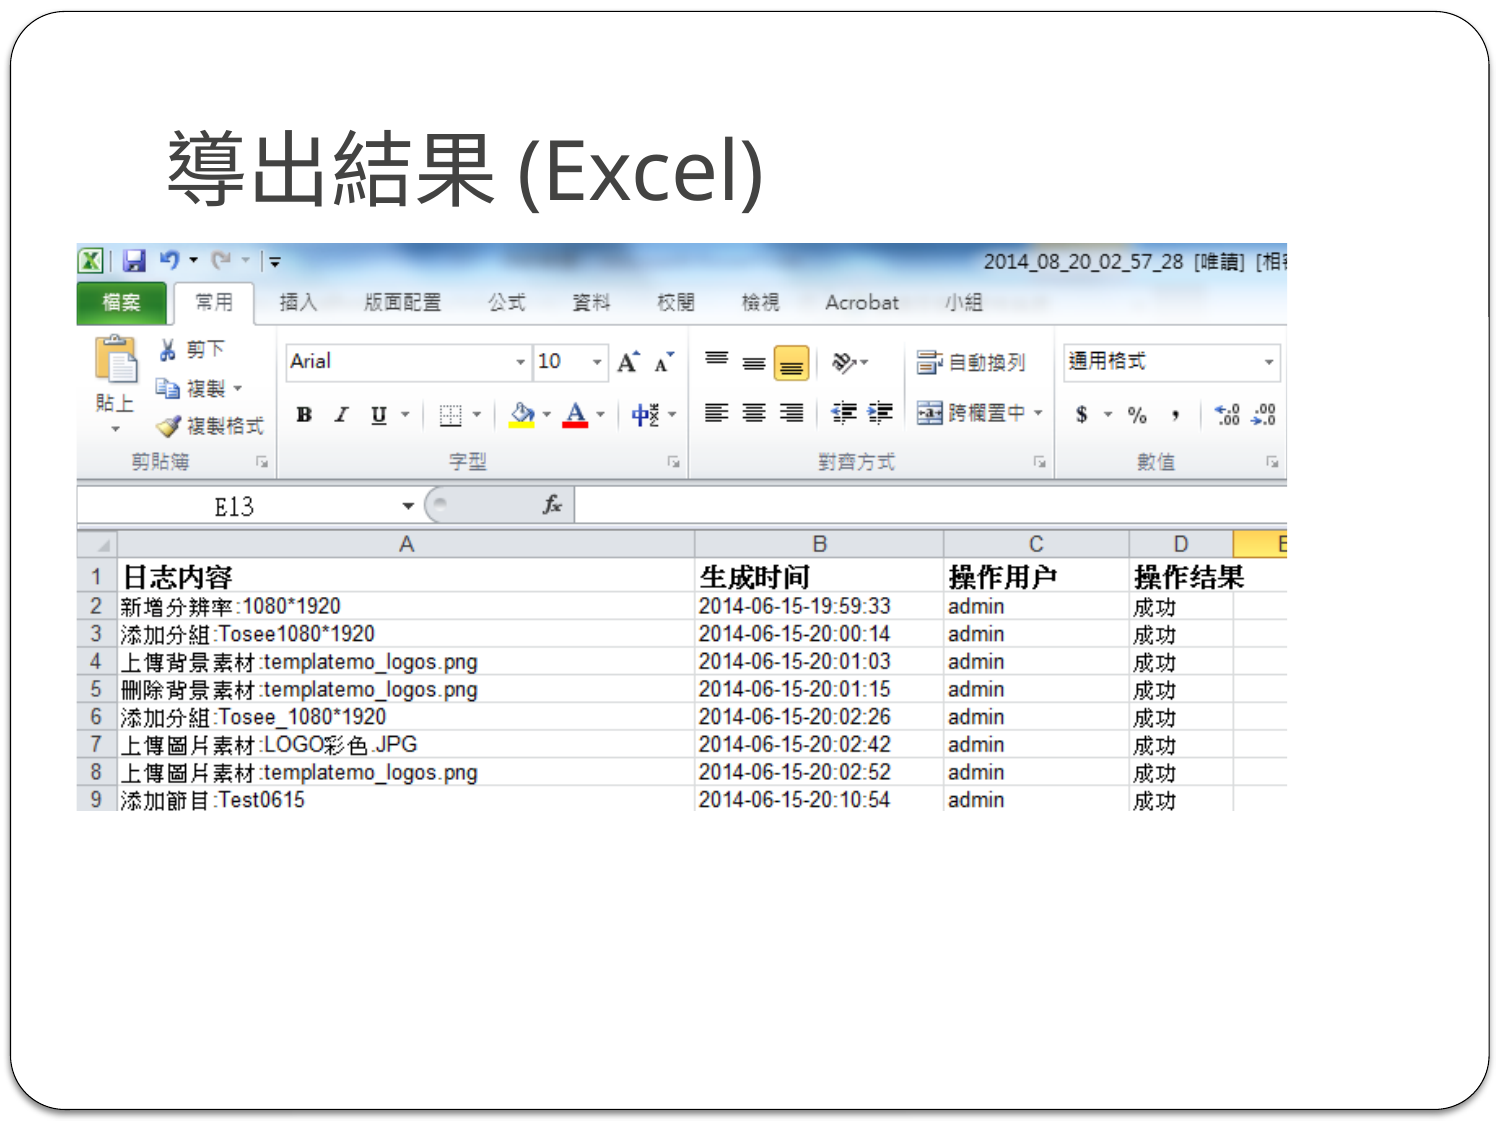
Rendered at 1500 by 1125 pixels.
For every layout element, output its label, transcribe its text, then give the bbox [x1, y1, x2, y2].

picture [76, 243, 1288, 811]
title 導出結果(Excel) [150, 45, 1425, 233]
